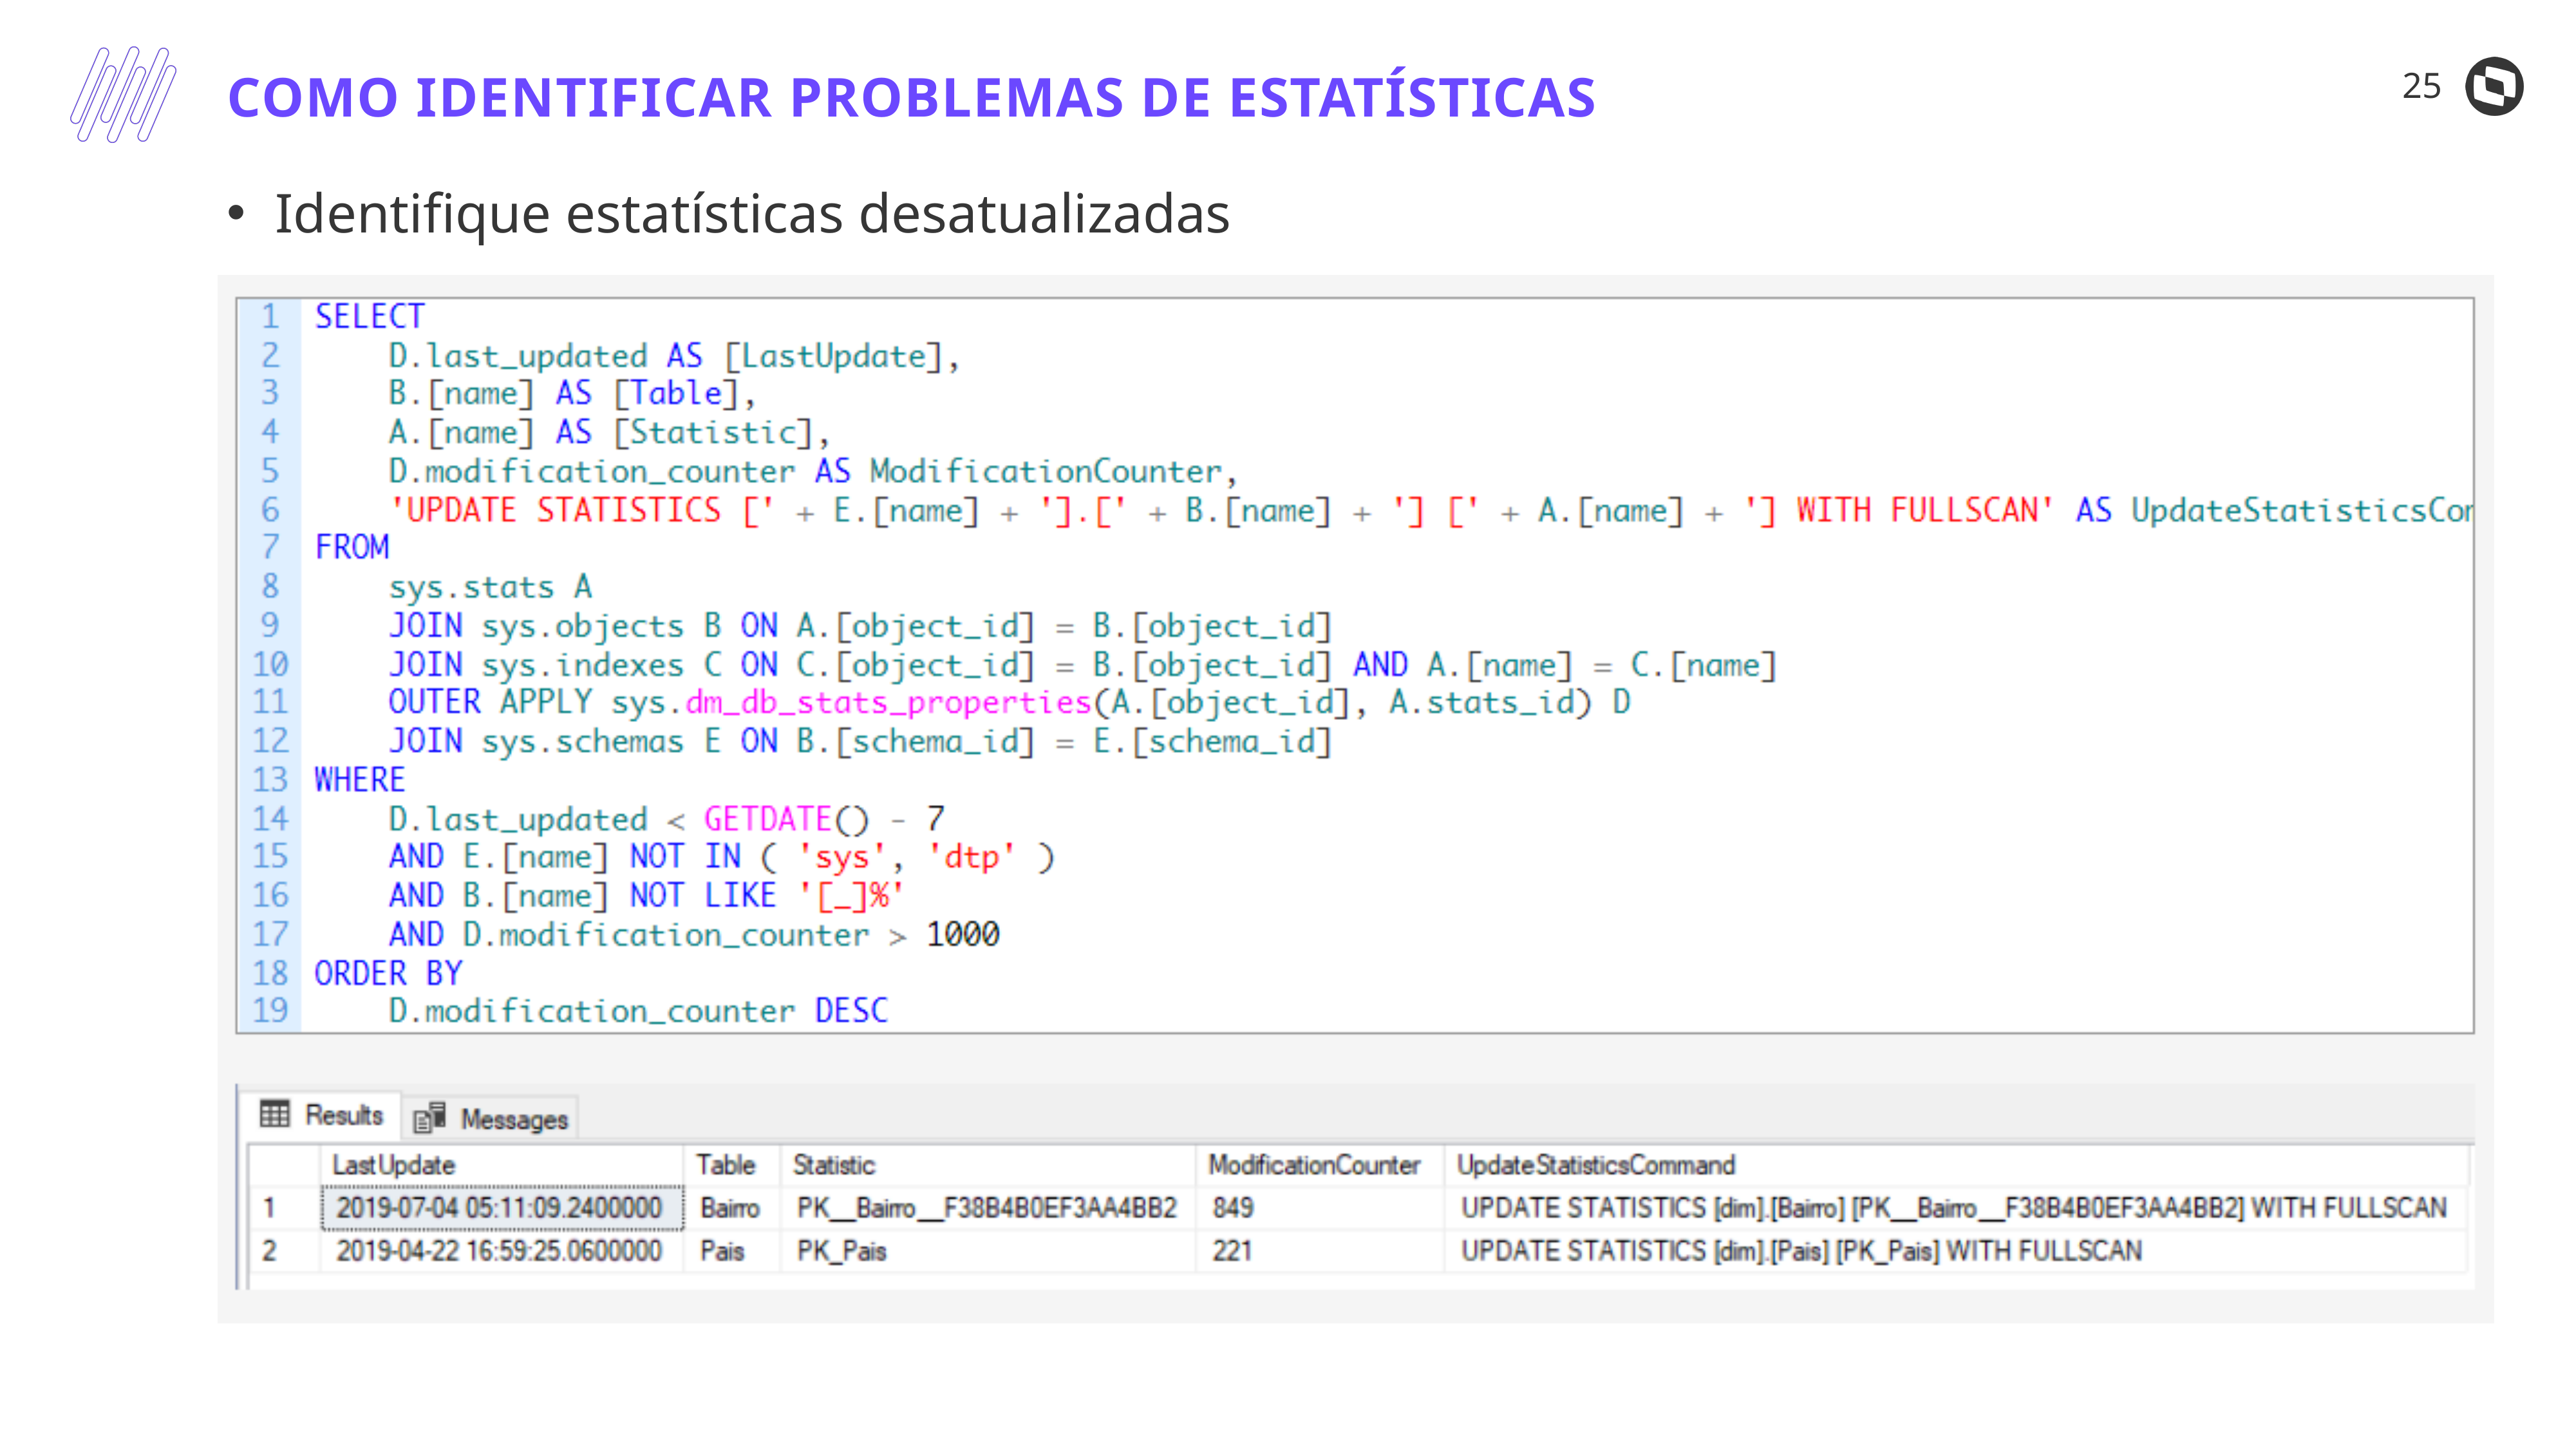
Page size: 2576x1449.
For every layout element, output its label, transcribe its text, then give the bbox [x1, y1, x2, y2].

picture [218, 275, 2494, 1323]
list COMO IDENTIFICAR PROBLEMAS DE ESTATÍSTICAS [218, 58, 2322, 138]
picture [70, 46, 176, 143]
picture [2465, 57, 2524, 116]
text_box Identifique estatísticas desatualizadas [218, 201, 2452, 249]
slide_number 25 [2346, 48, 2452, 127]
